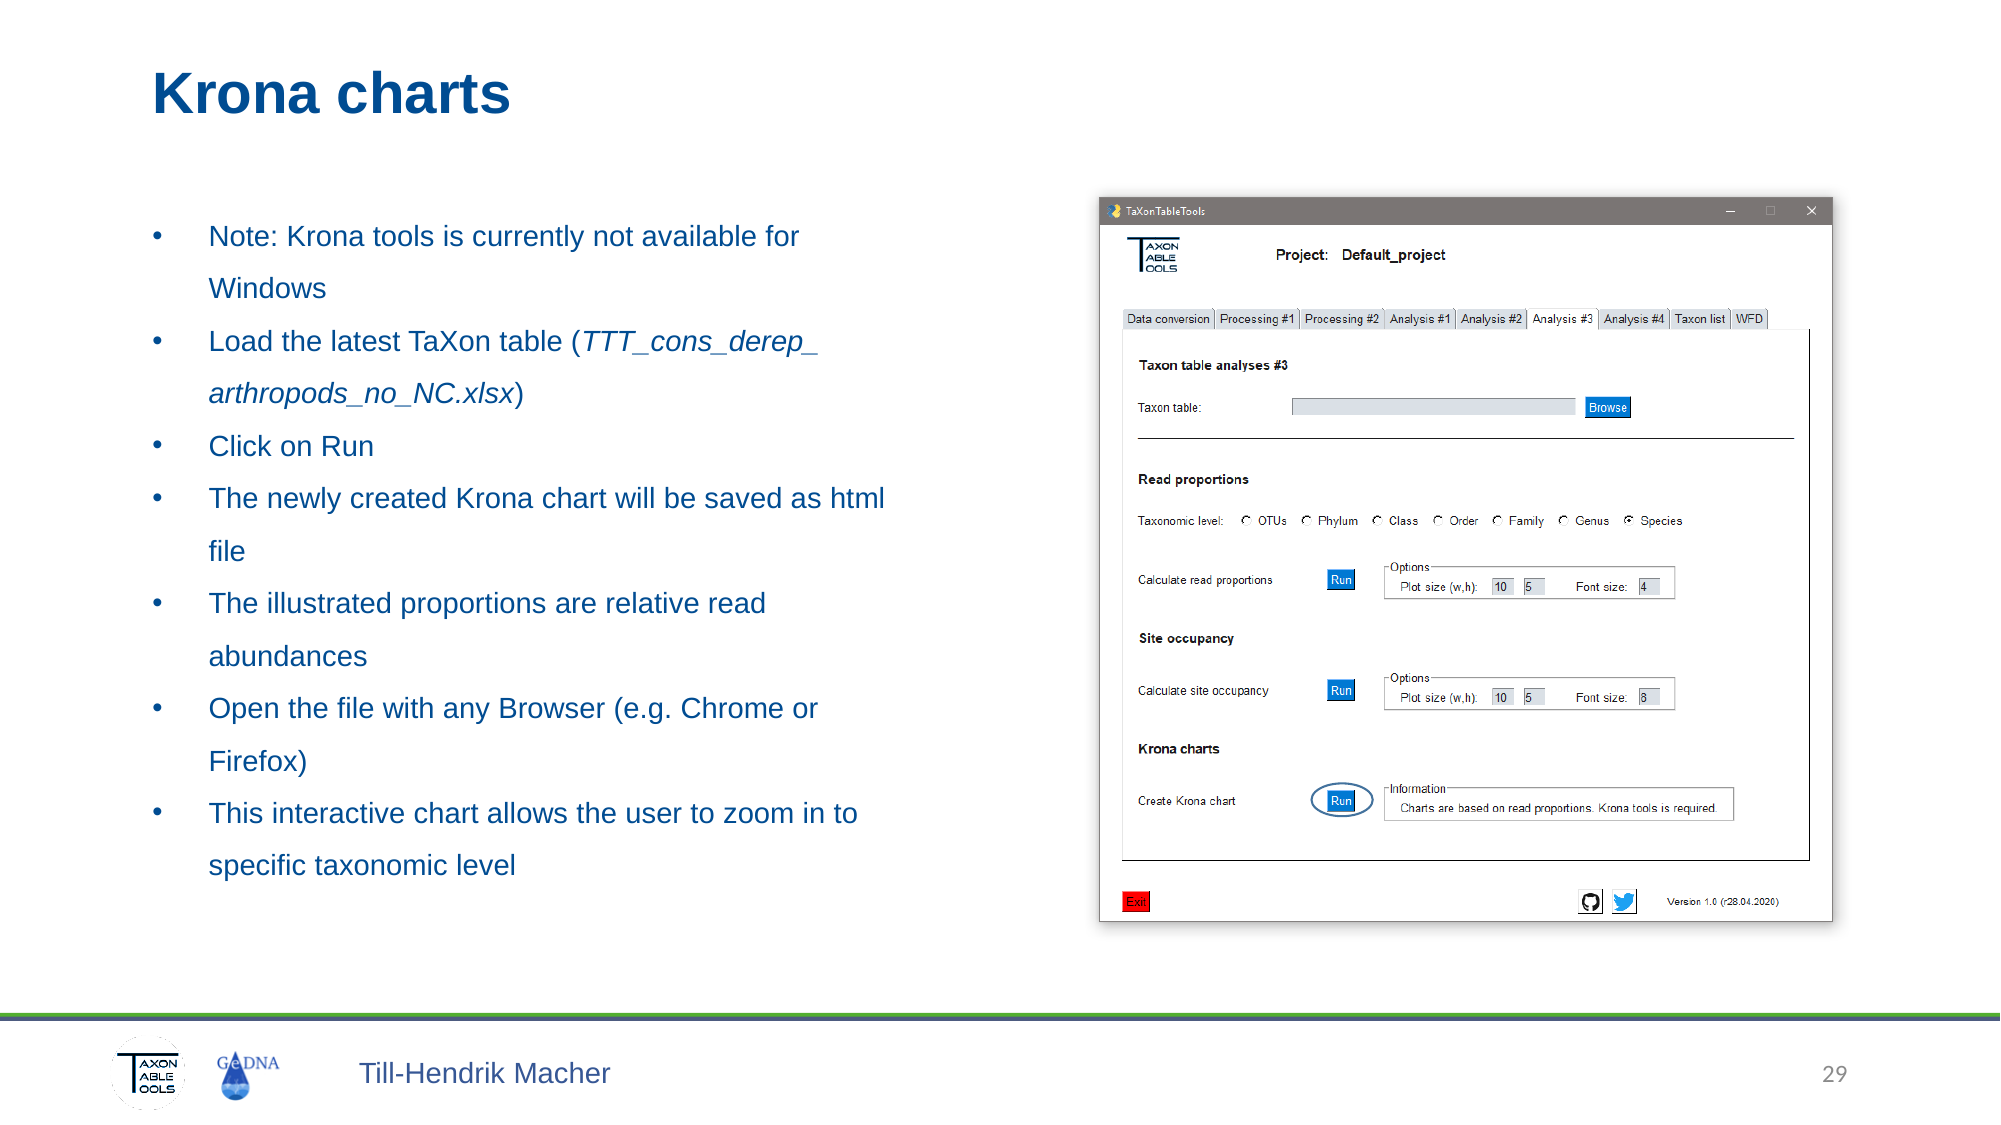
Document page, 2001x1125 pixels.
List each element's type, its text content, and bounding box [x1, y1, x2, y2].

text_box Krona charts [137, 0, 1863, 189]
picture [1062, 172, 1873, 953]
text_box Note: Krona tools is currently not available for Windows Load the latest TaXon table (TTT_cons_derep_ arthropods_no_NC.xlsx) Click on Run The newly created Krona chart will be saved as html file The illustrated proportions are relative read abundances Open the file with any Browser (e.g. Chrome or Firefox) This interactive chart allows the user to zoom in to specific taxonomic level [137, 192, 937, 952]
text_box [110, 1035, 635, 1110]
text_box 29 [1412, 1042, 1863, 1103]
